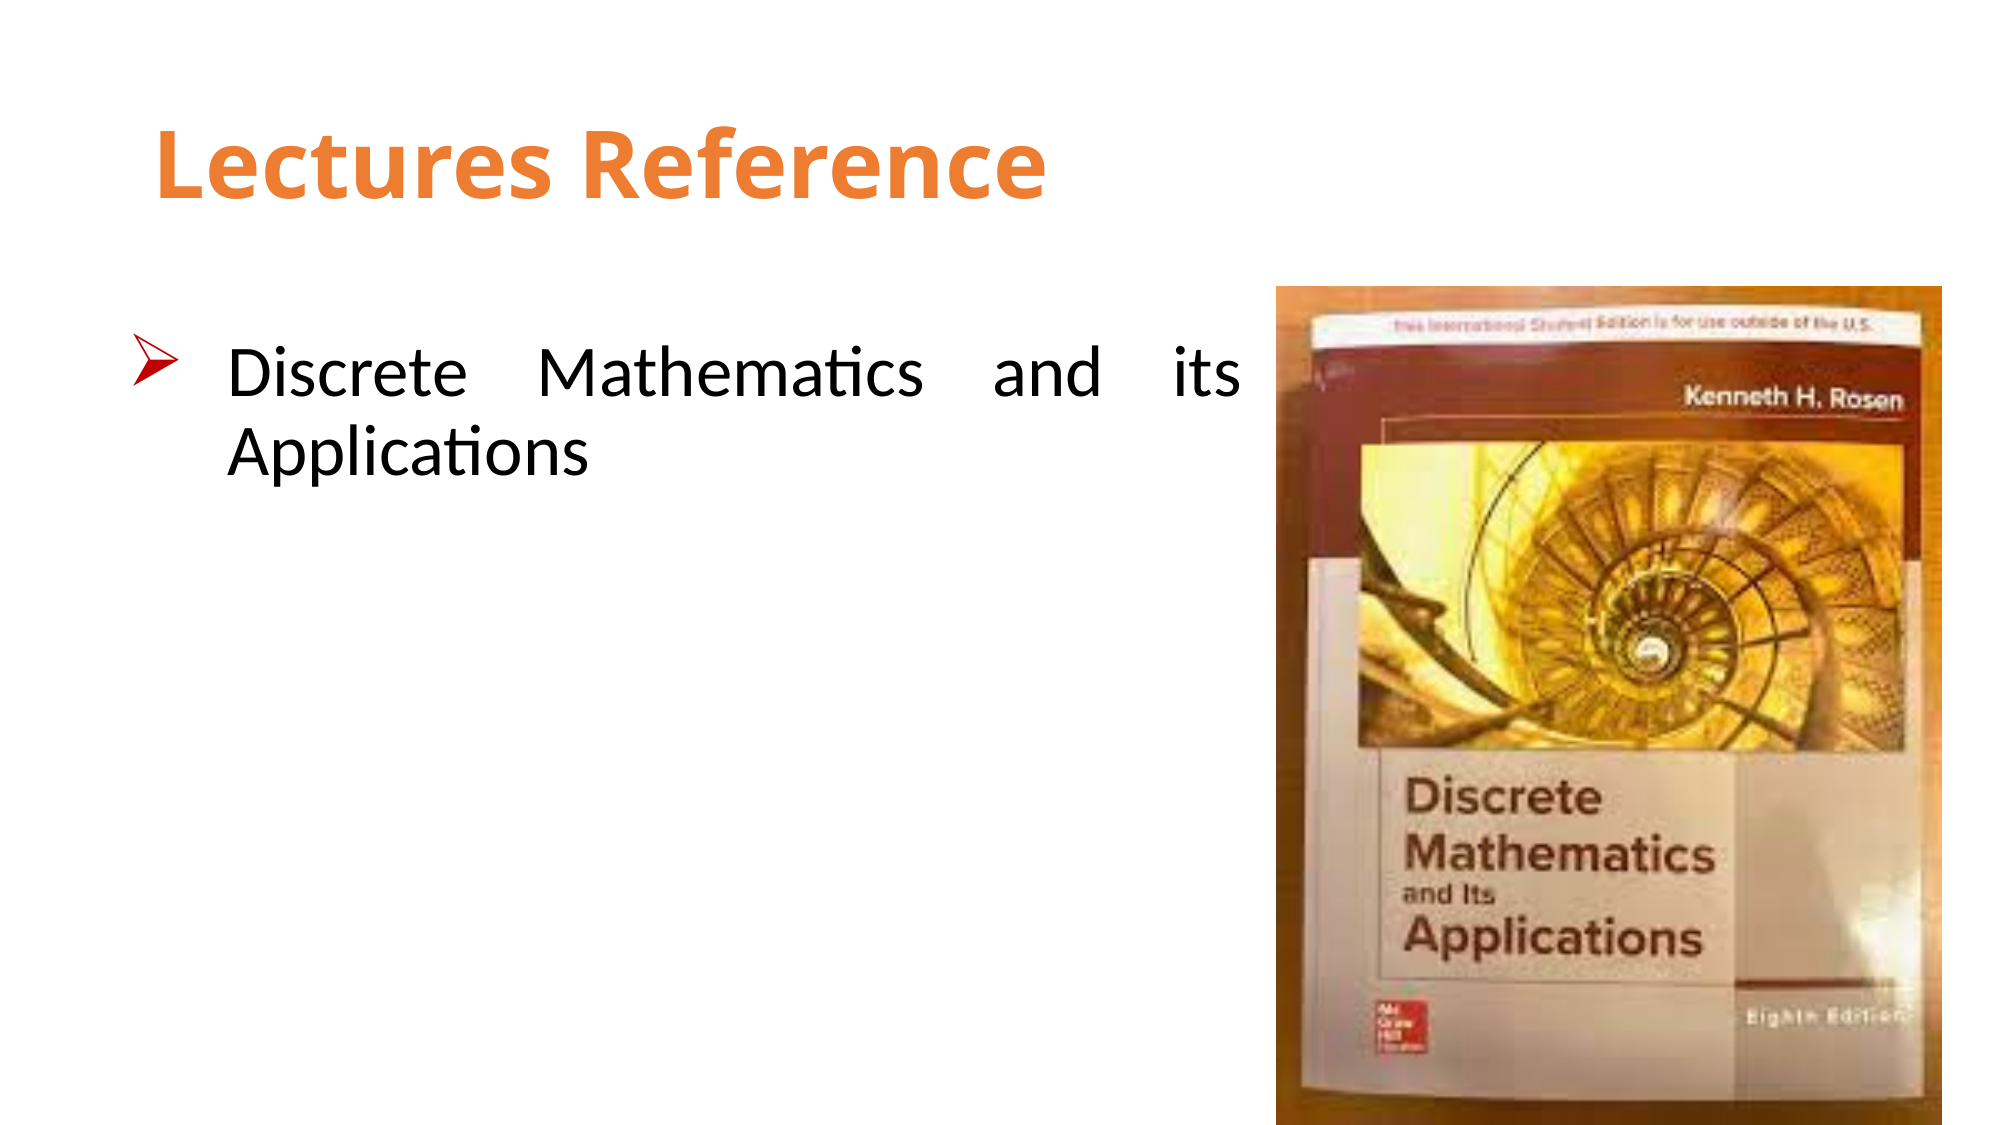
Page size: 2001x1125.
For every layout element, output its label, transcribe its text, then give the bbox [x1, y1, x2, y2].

picture [1276, 286, 1942, 1125]
list Discrete Mathematics and its Applications [82, 326, 1258, 941]
title Lectures Reference [137, 59, 1863, 278]
